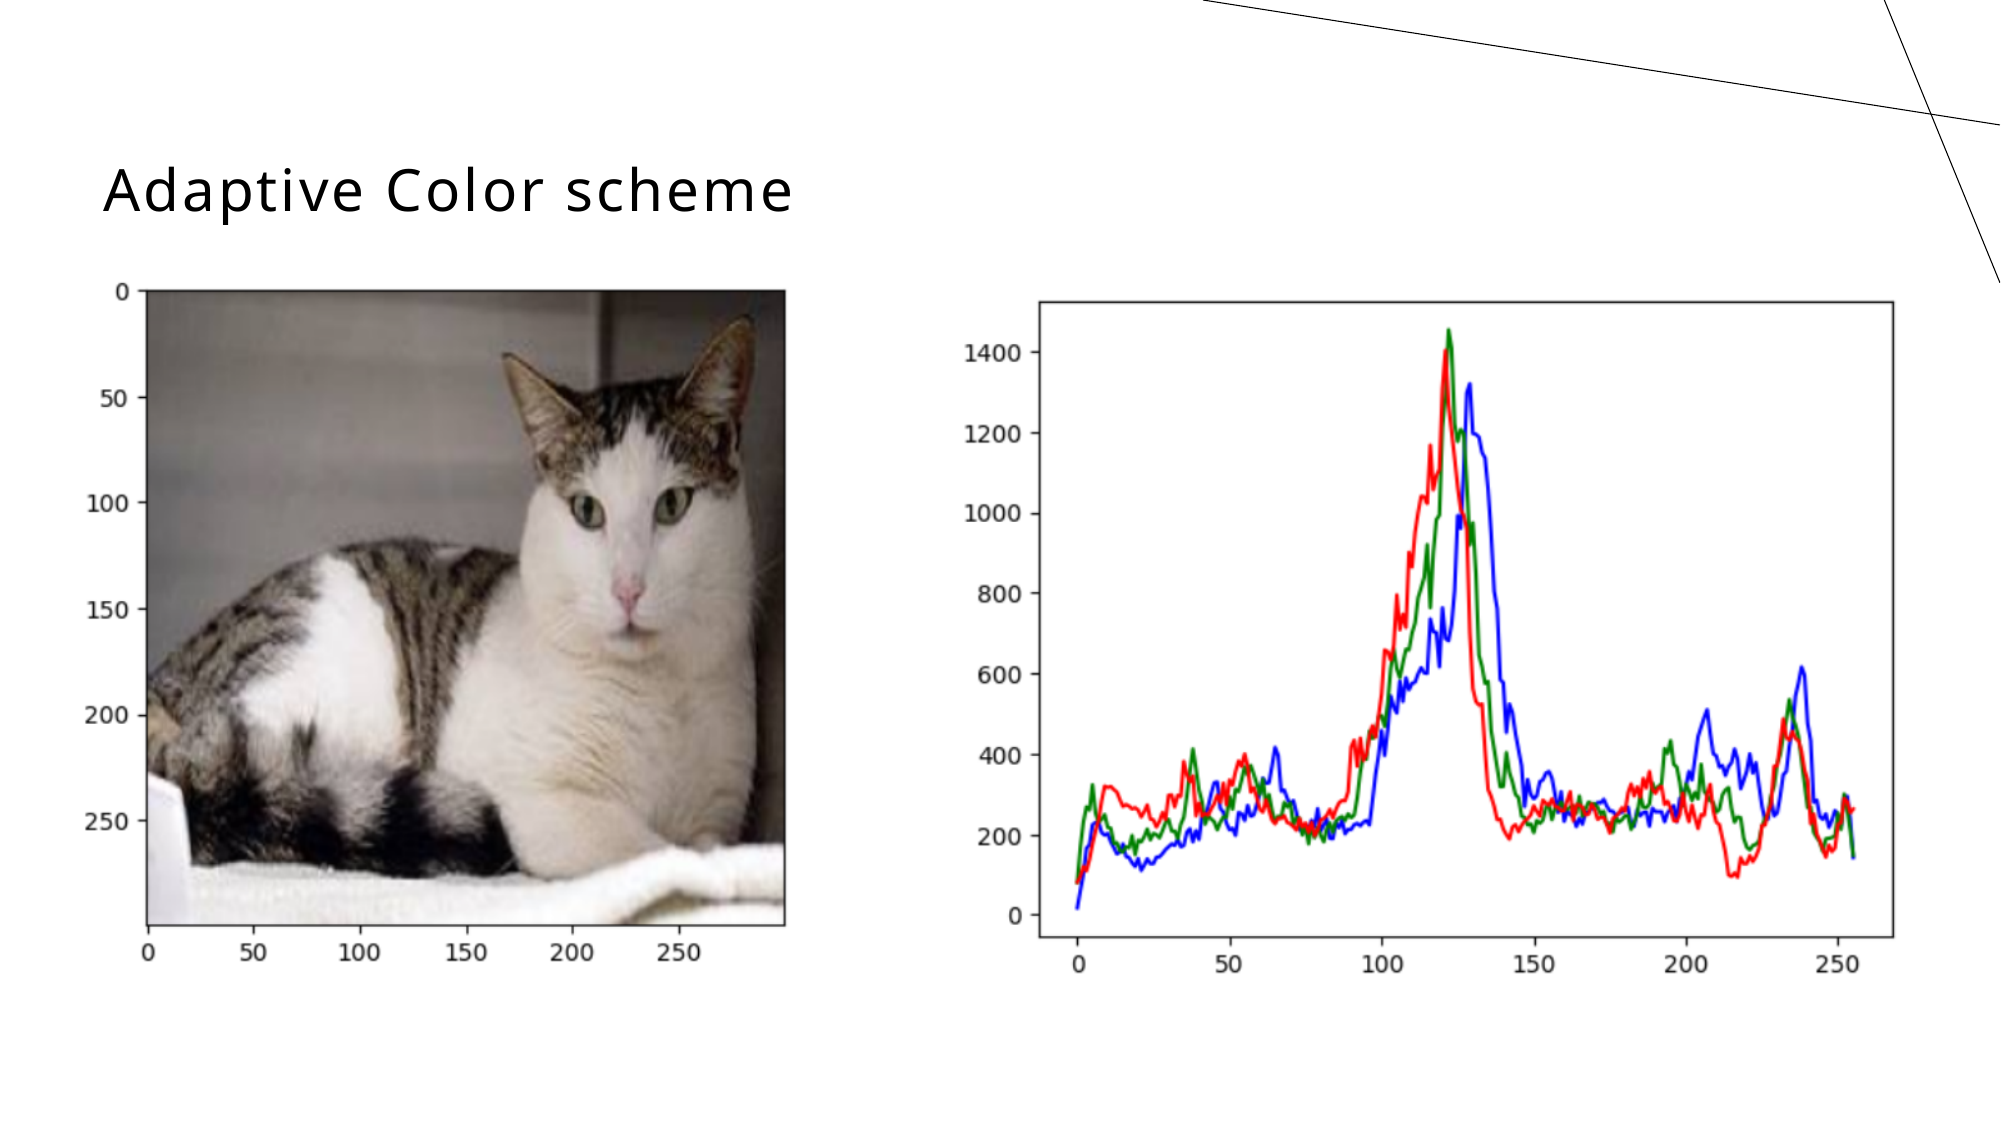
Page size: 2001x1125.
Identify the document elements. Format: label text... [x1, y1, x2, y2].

picture [928, 278, 1948, 1010]
picture [63, 258, 822, 987]
title Adaptive Color scheme [88, 83, 1842, 302]
